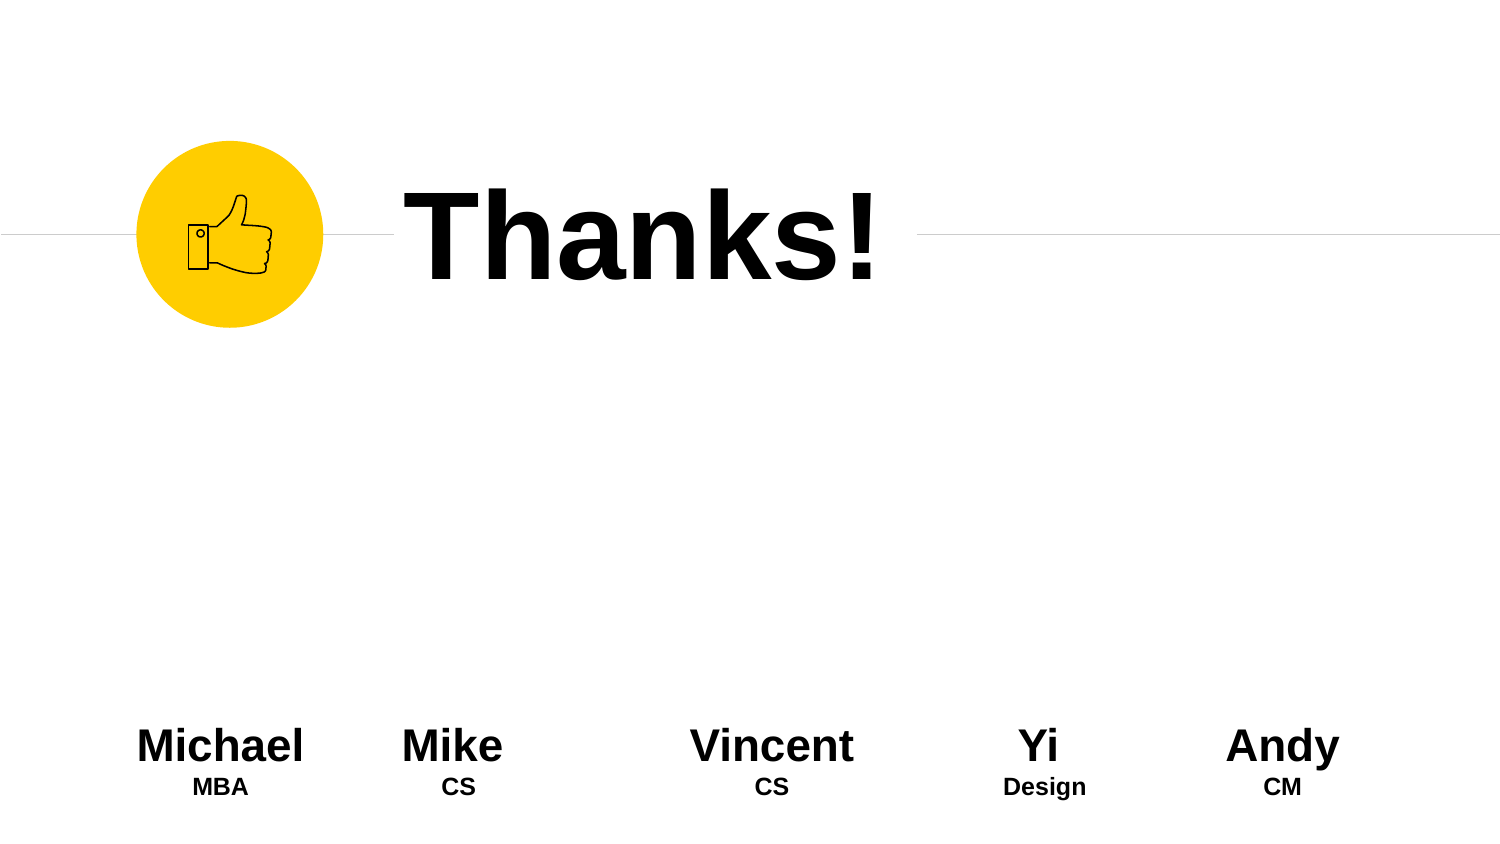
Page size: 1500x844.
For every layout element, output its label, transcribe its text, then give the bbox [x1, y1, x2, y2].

text_box [136, 243, 323, 328]
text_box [90, 427, 1414, 798]
title Thanks! [389, 133, 1195, 325]
text_box [136, 140, 324, 233]
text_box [188, 195, 272, 274]
